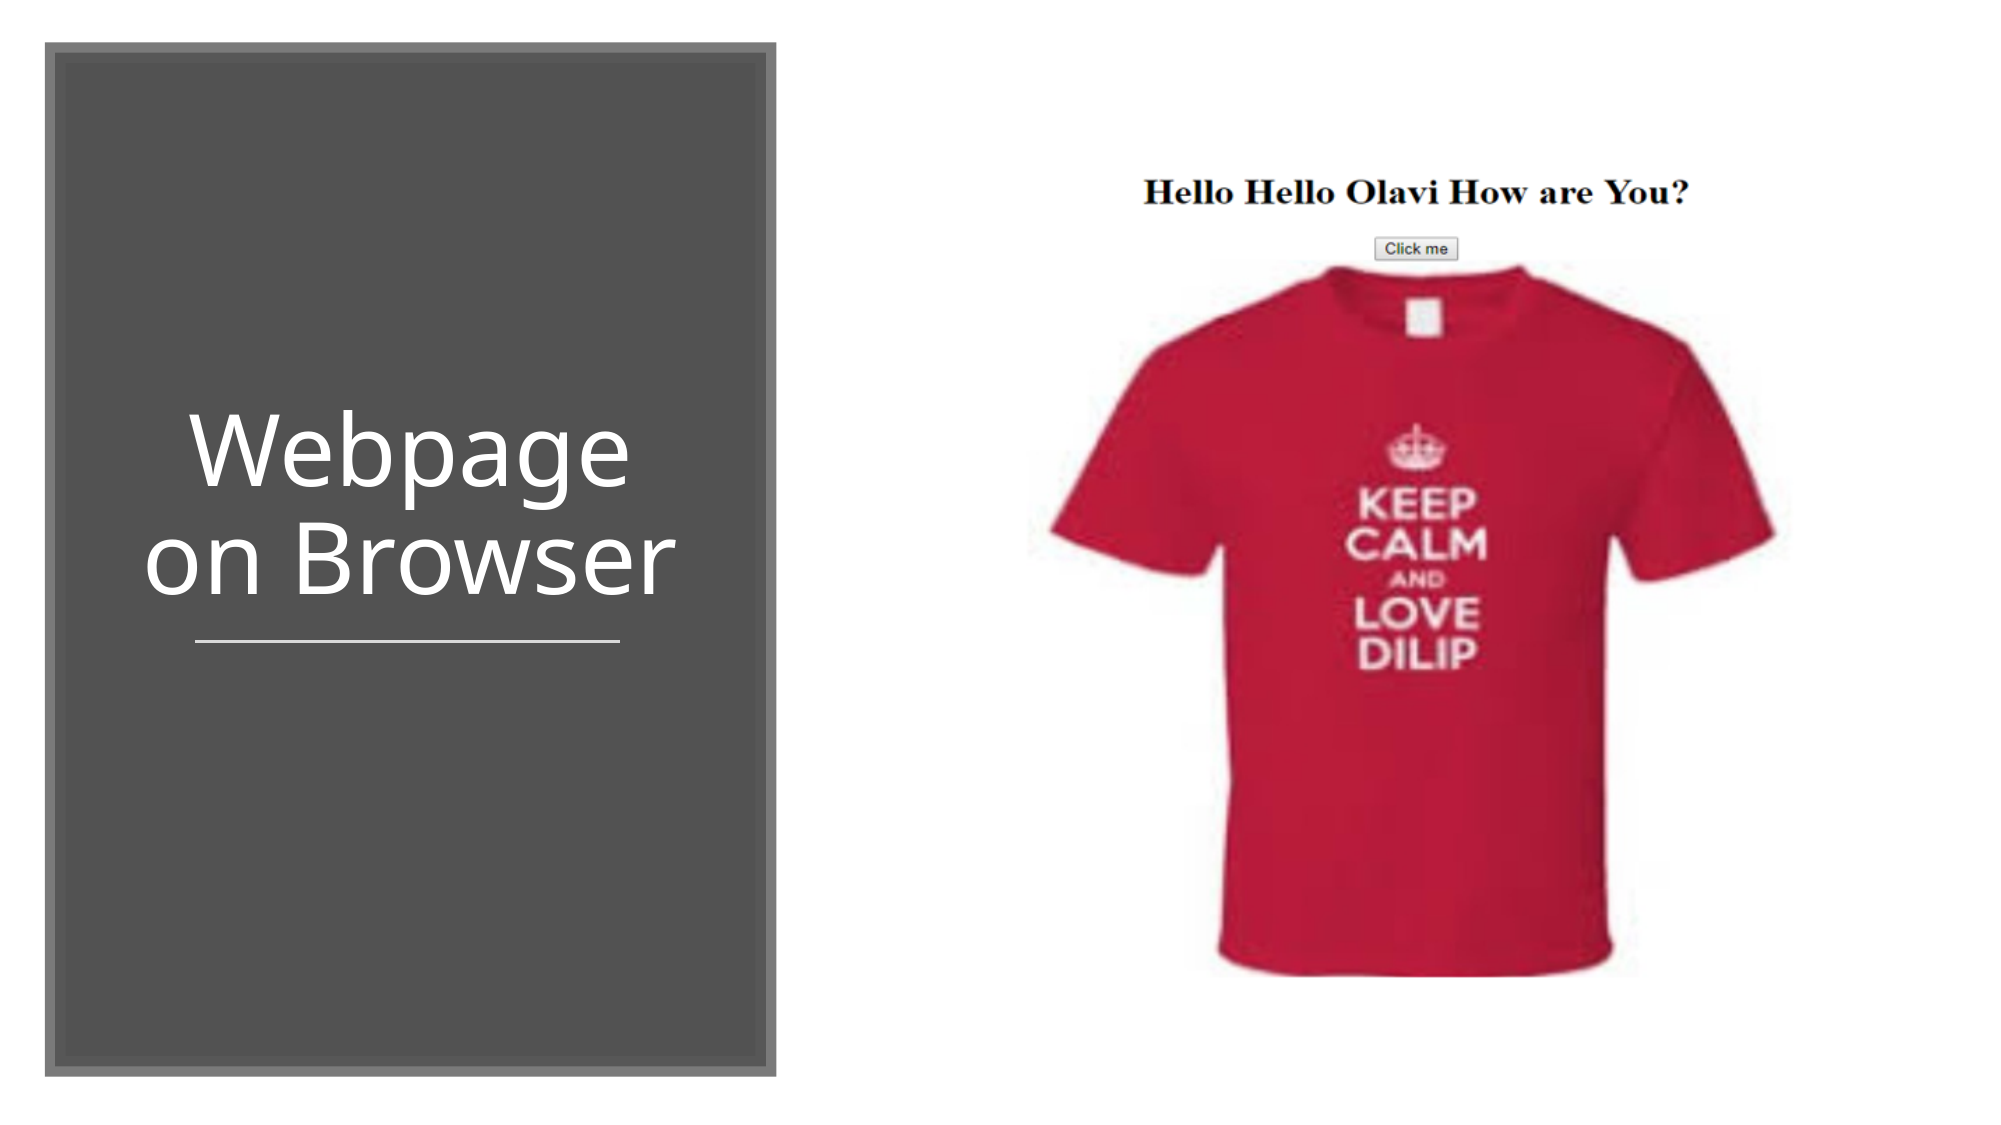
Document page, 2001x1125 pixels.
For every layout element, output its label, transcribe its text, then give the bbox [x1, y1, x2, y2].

text_box [54, 52, 767, 1067]
title Webpage on Browser [110, 149, 711, 624]
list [890, 80, 1876, 1046]
